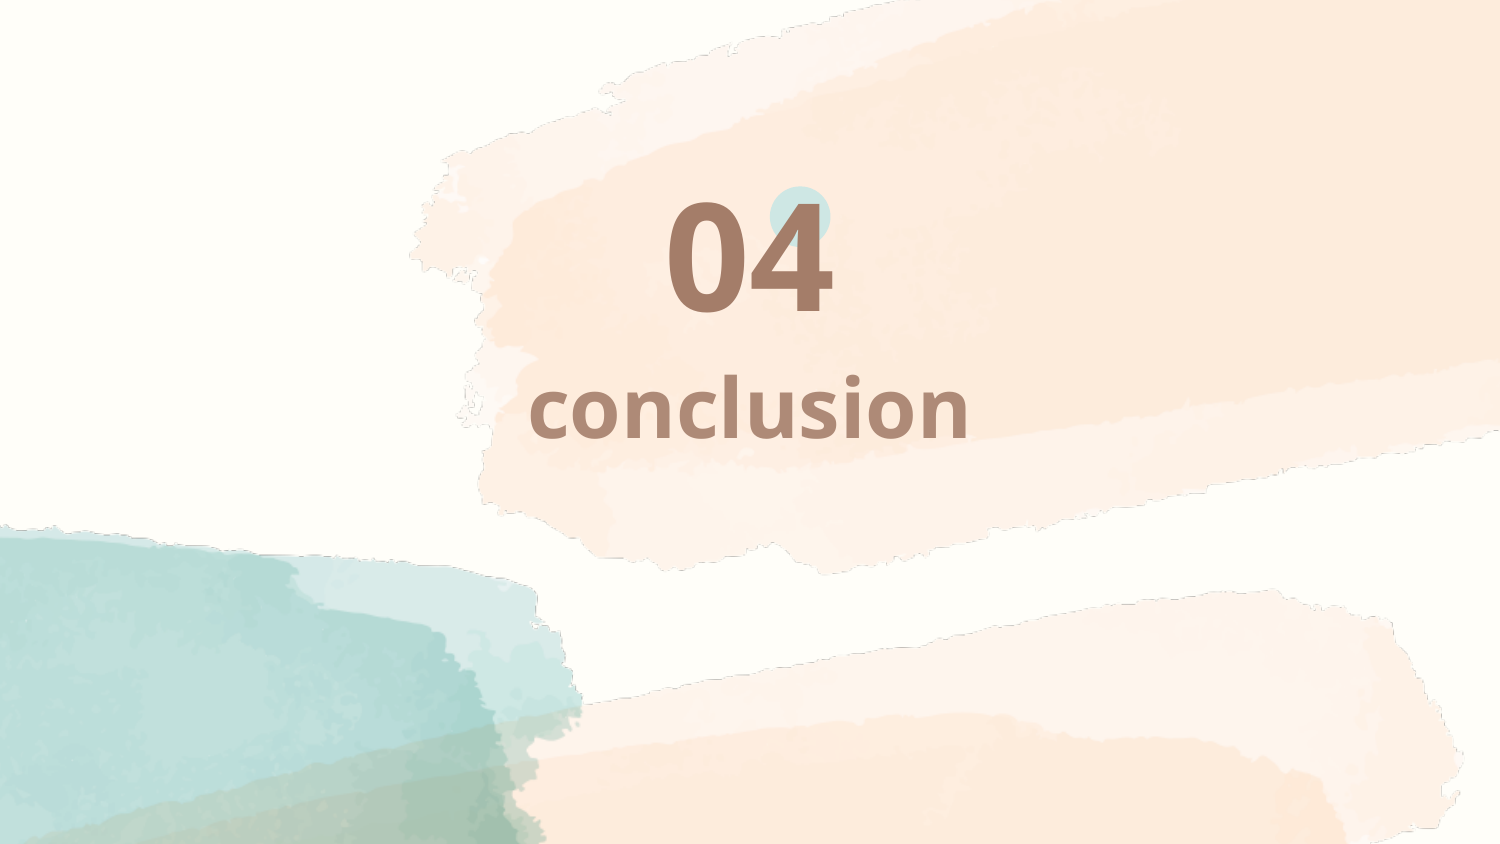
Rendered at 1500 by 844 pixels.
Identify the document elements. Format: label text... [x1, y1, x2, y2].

picture [0, 0, 1500, 844]
text_box 04 [649, 153, 851, 349]
text_box conclusion [250, 347, 1250, 463]
